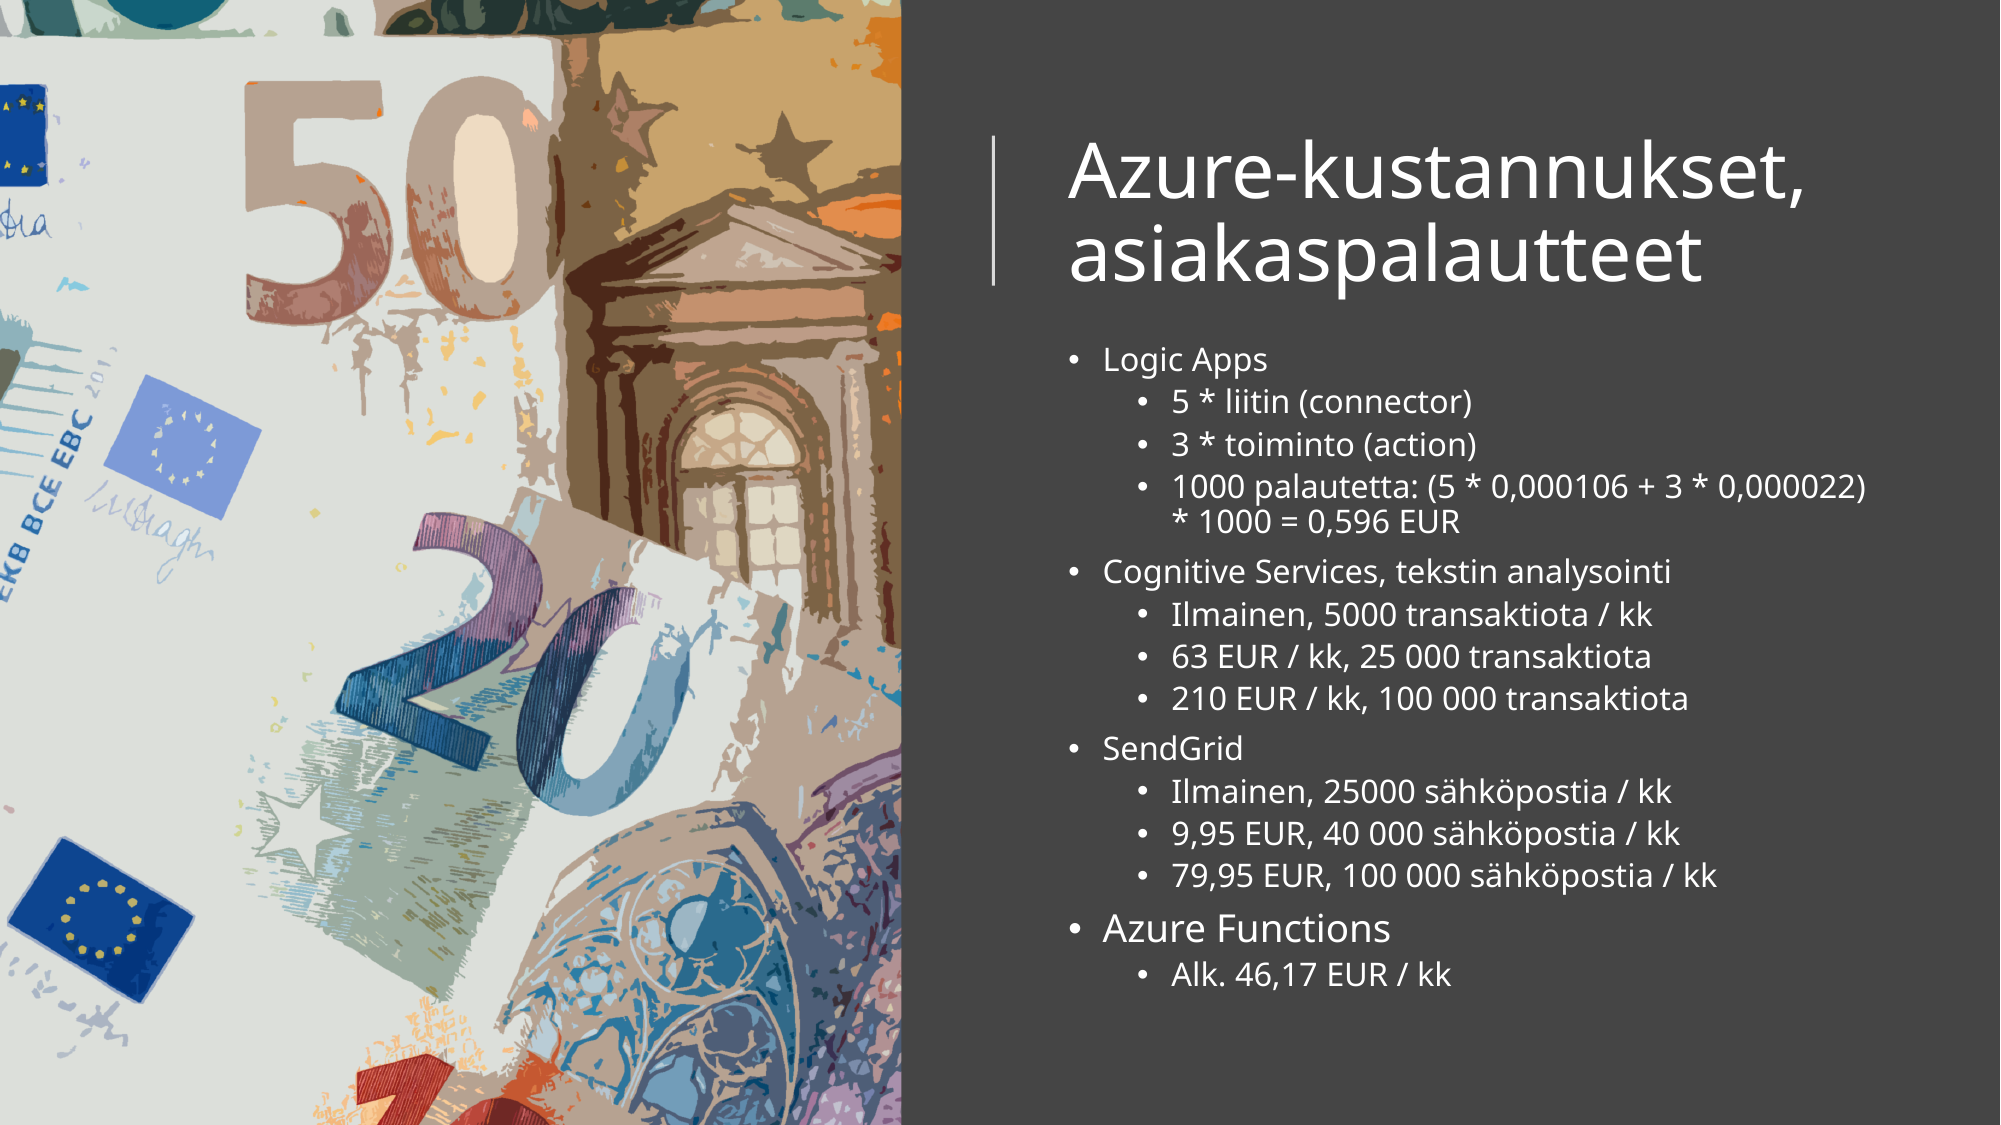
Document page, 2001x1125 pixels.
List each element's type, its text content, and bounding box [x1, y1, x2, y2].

title Azure-kustannukset, asiakaspalautteet [1053, 116, 1899, 314]
text_box [902, 0, 2000, 1125]
list Logic Apps 5 * liitin (connector) 3 * toiminto (action) 1000 palautetta: (5 * 0,000106 + 3 * 0,000022) * 1000 = 0,596‬ EUR Cognitive Services, tekstin analysointi Ilmainen, 5000 transaktiota / kk 63 EUR / kk, 25 000 transaktiota 210 EUR / kk, 100 000 transaktiota SendGrid Ilmainen, 25000 sähköpostia / kk 9,95 EUR, 40 000 sähköpostia / kk 79,95 EUR, 100 000 sähköpostia / kk Azure Functions Alk. 46,17 EUR / kk [1053, 336, 1899, 1013]
picture [0, 0, 902, 1125]
